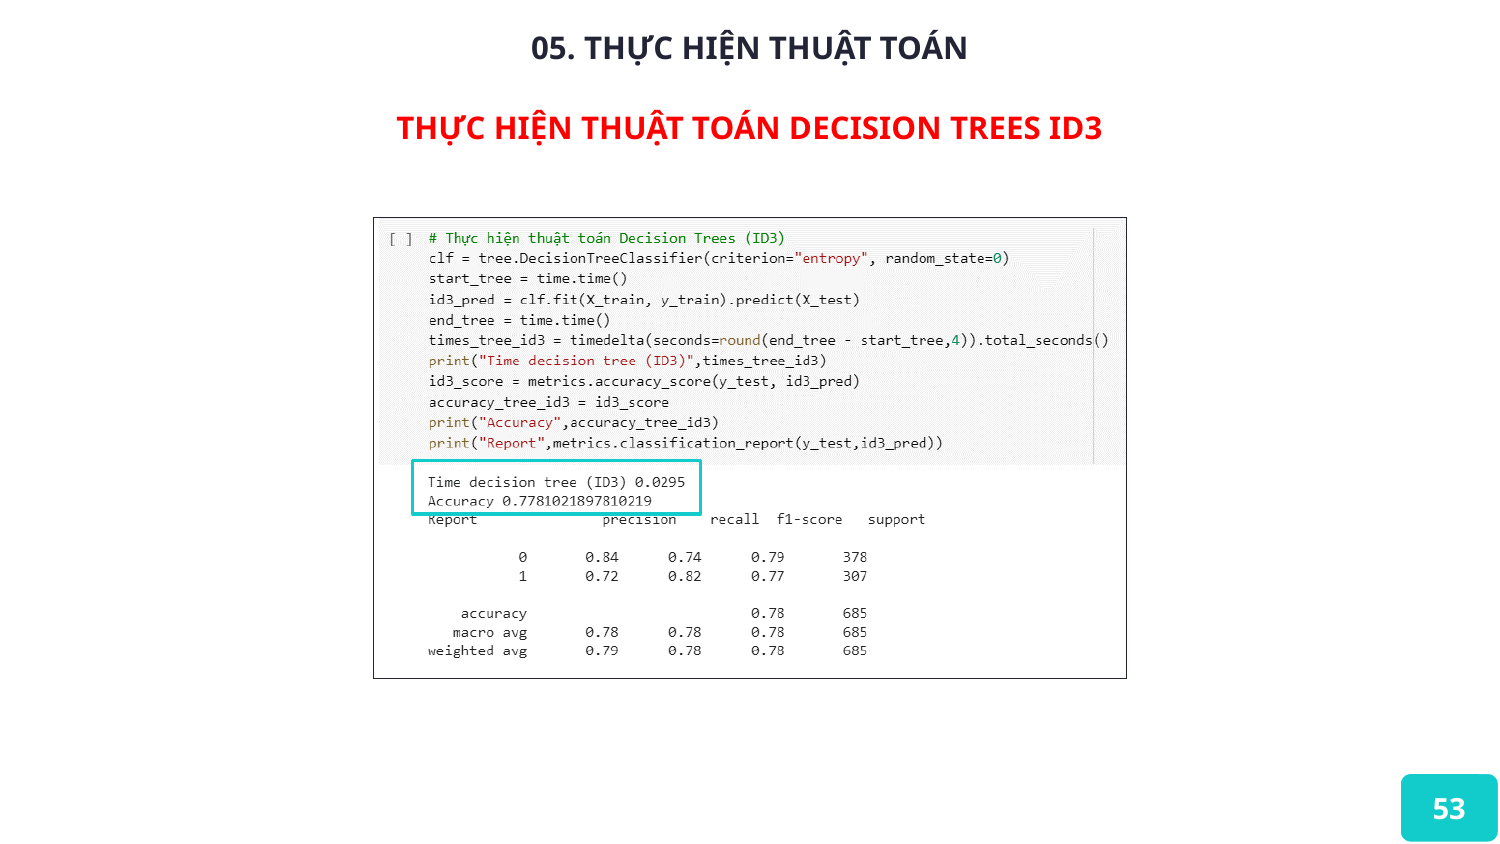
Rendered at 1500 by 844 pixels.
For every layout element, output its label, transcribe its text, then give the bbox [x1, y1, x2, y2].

text_box 53 [1396, 769, 1500, 844]
picture [373, 217, 1127, 679]
text_box 05. THỰC HIỆN THUẬT TOÁN [0, 0, 1500, 70]
text_box THỰC HIỆN THUẬT TOÁN DECISION TREES ID3 [0, 70, 1500, 165]
